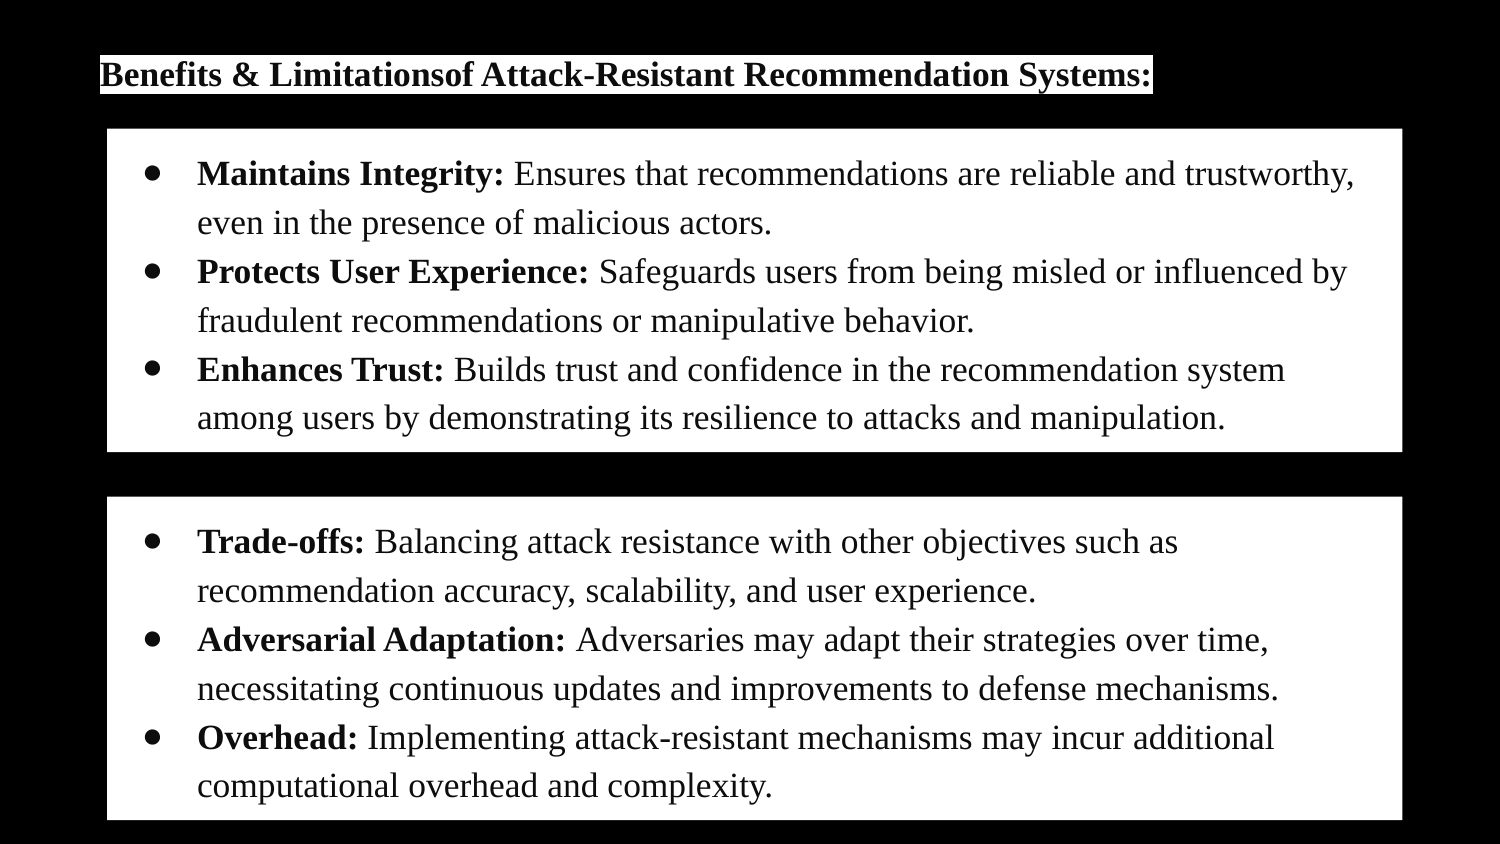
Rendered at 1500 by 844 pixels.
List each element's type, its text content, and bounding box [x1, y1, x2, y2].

text_box Maintains Integrity: Ensures that recommendations are reliable and trustworthy, even in the presence of malicious actors. Protects User Experience: Safeguards users from being misled or influenced by fraudulent recommendations or manipulative behavior. Enhances Trust: Builds trust and confidence in the recommendation system among users by demonstrating its resilience to attacks and manipulation. [107, 128, 1403, 453]
text_box Trade-offs: Balancing attack resistance with other objectives such as recommendation accuracy, scalability, and user experience. Adversarial Adaptation: Adversaries may adapt their strategies over time, necessitating continuous updates and improvements to defense mechanisms. Overhead: Implementing attack-resistant mechanisms may incur additional computational overhead and complexity. [107, 496, 1403, 821]
text_box Benefits & Limitationsof Attack-Resistant Recommendation Systems: [85, 35, 1322, 109]
